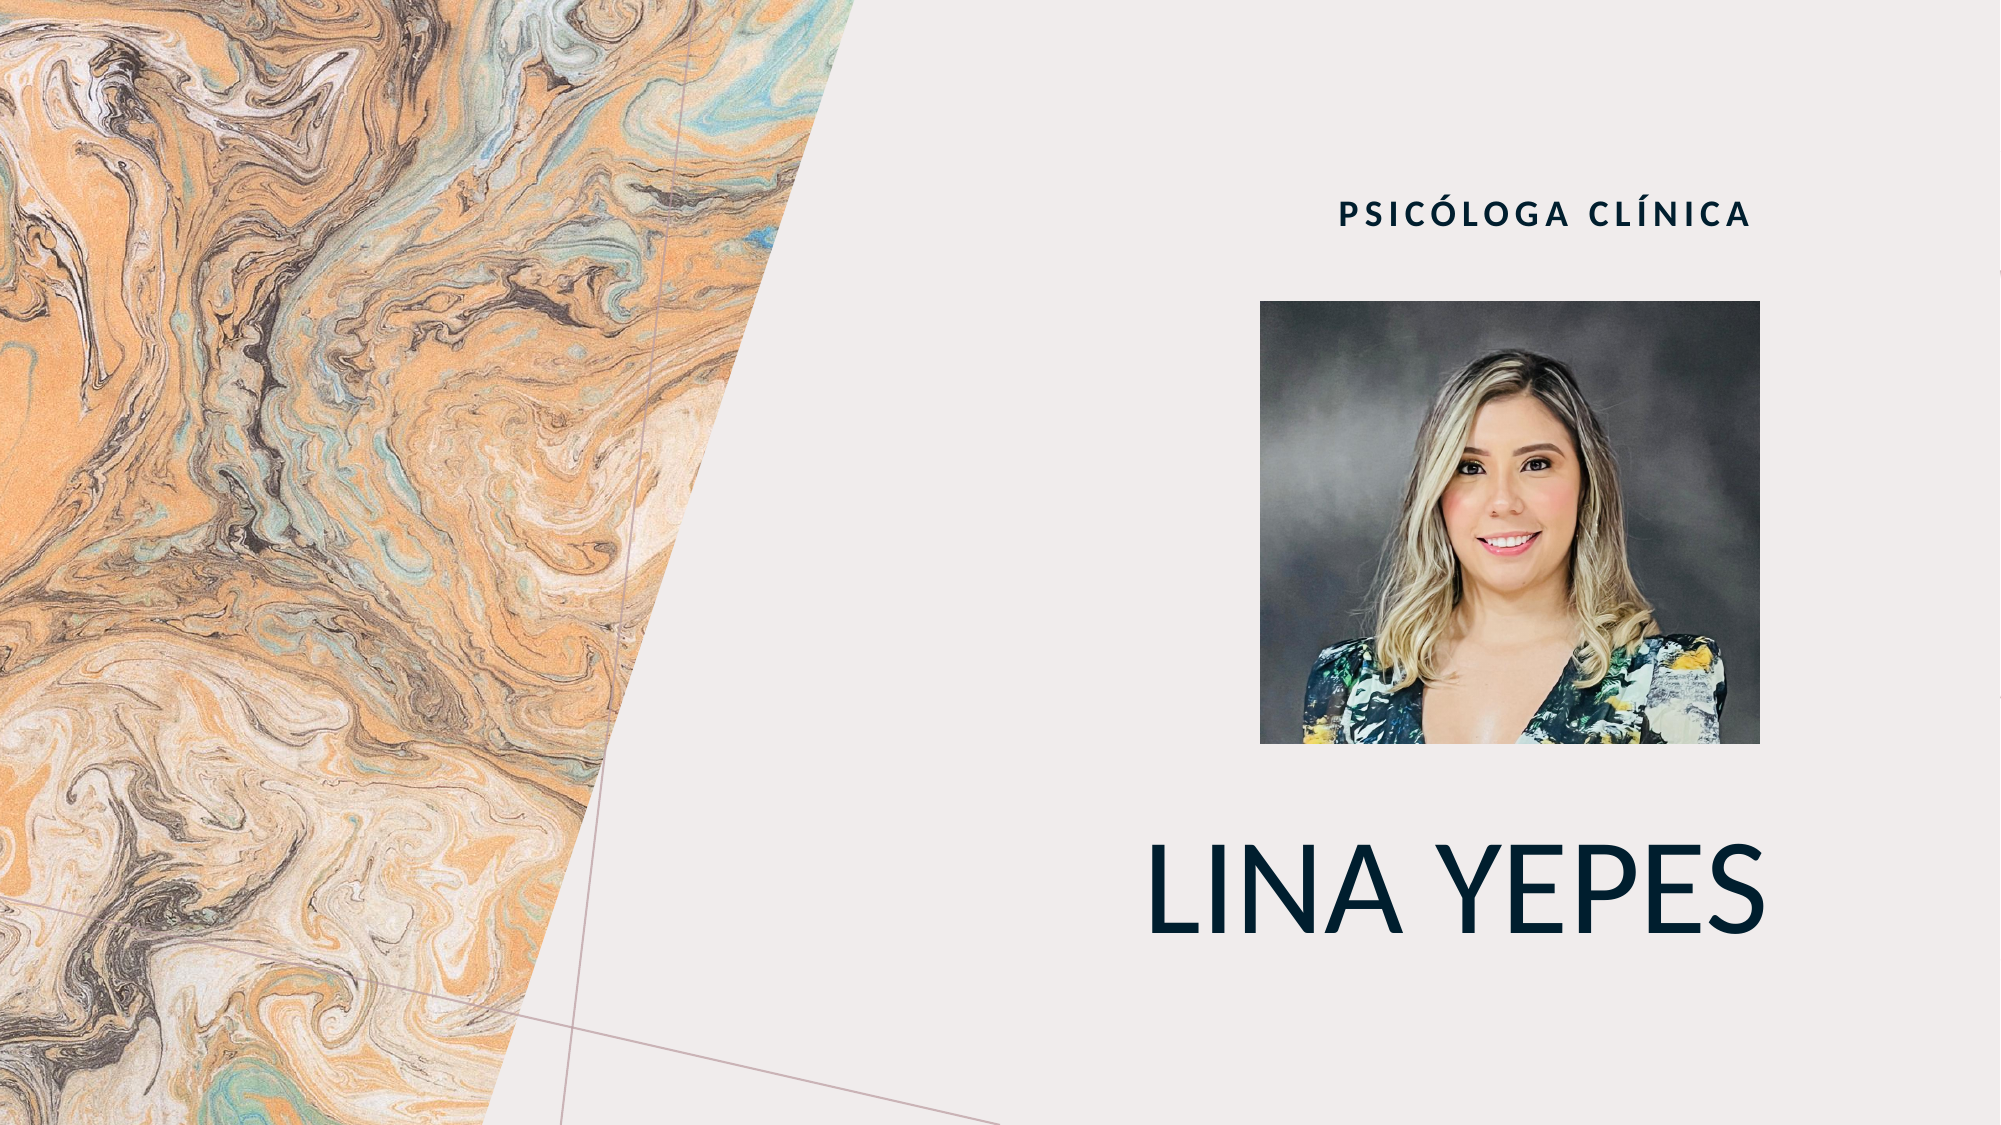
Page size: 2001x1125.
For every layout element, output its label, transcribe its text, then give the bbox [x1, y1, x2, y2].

picture [1260, 301, 1760, 744]
picture [695, 0, 855, 896]
title LINA YEPES [855, 327, 1785, 971]
subtitle Psicóloga Clínica [855, 172, 1765, 328]
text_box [560, 0, 695, 896]
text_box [0, 896, 1000, 1125]
text_box [855, 0, 2000, 1125]
picture [0, 0, 560, 896]
